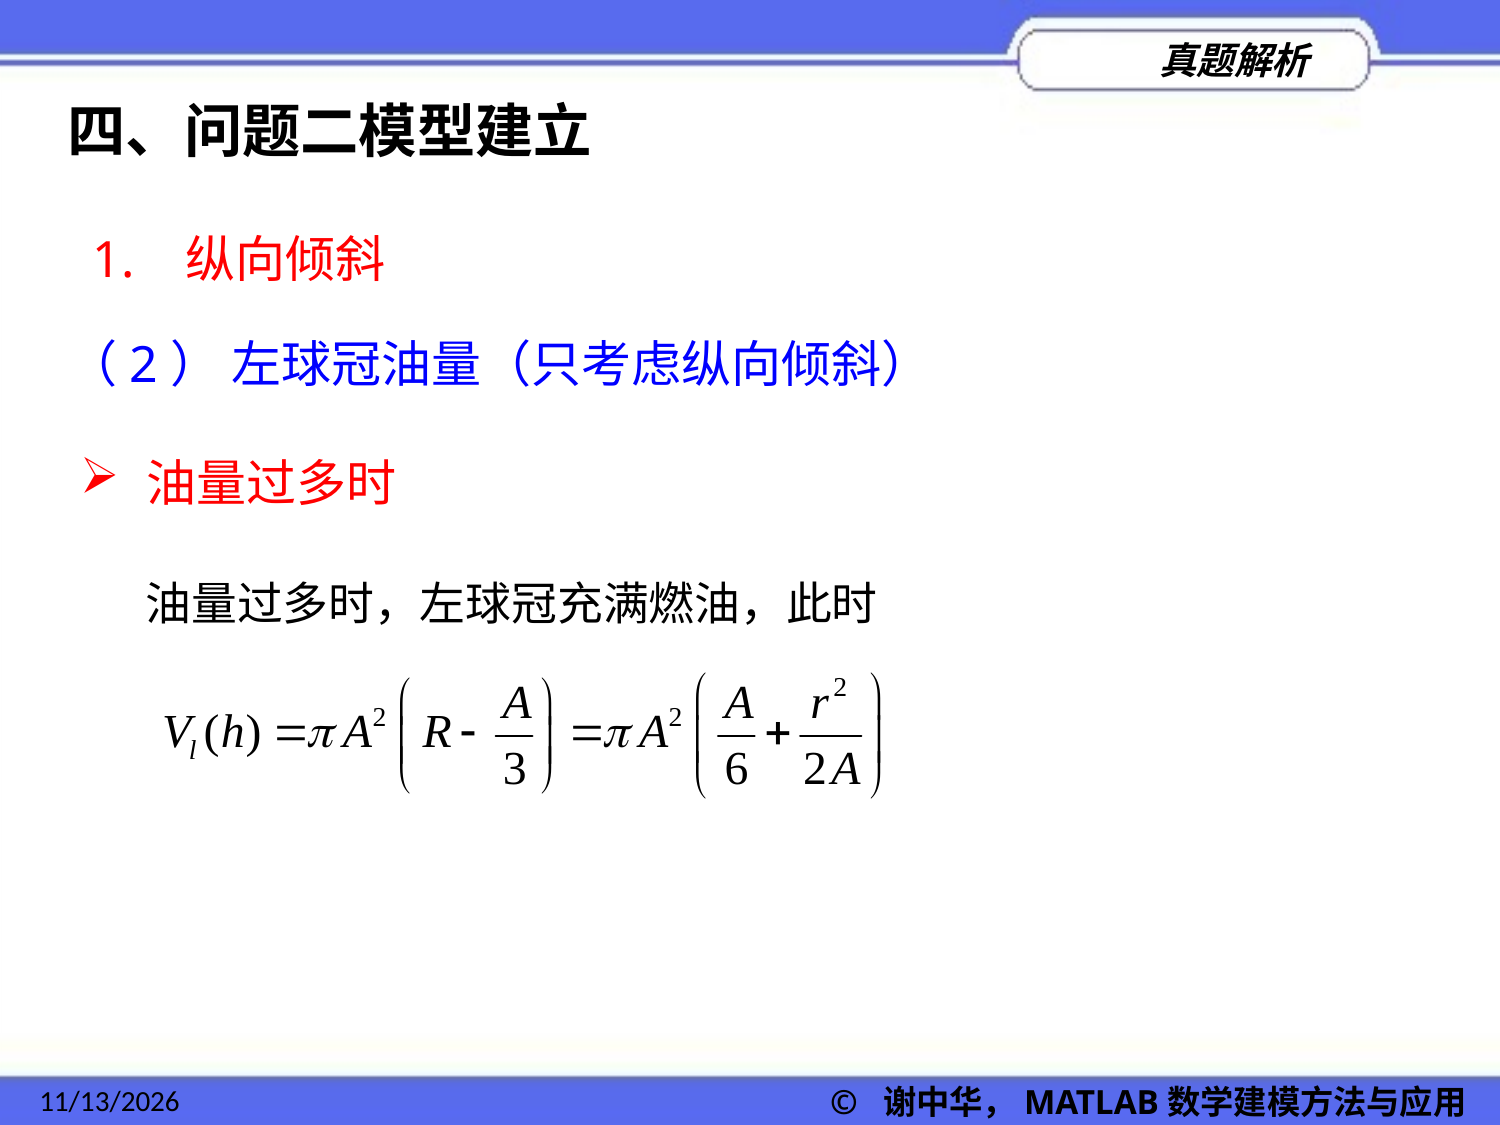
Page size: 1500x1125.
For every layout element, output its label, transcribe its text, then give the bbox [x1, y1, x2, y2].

text_box 油量过多时，左球冠充满燃油，此时 [48, 539, 1069, 637]
text_box 四、问题二模型建立 [52, 86, 1128, 172]
text_box 油量过多时 [65, 420, 1054, 520]
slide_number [24, 1077, 349, 1123]
text_box （2） 左球冠油量（只考虑纵向倾斜） [53, 300, 1042, 400]
text_box 1. 纵向倾斜 [77, 196, 1066, 295]
footer © 谢中华，MATLAB数学建模方法与应用 [809, 1079, 1488, 1123]
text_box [159, 660, 896, 812]
picture [0, 0, 1500, 1125]
